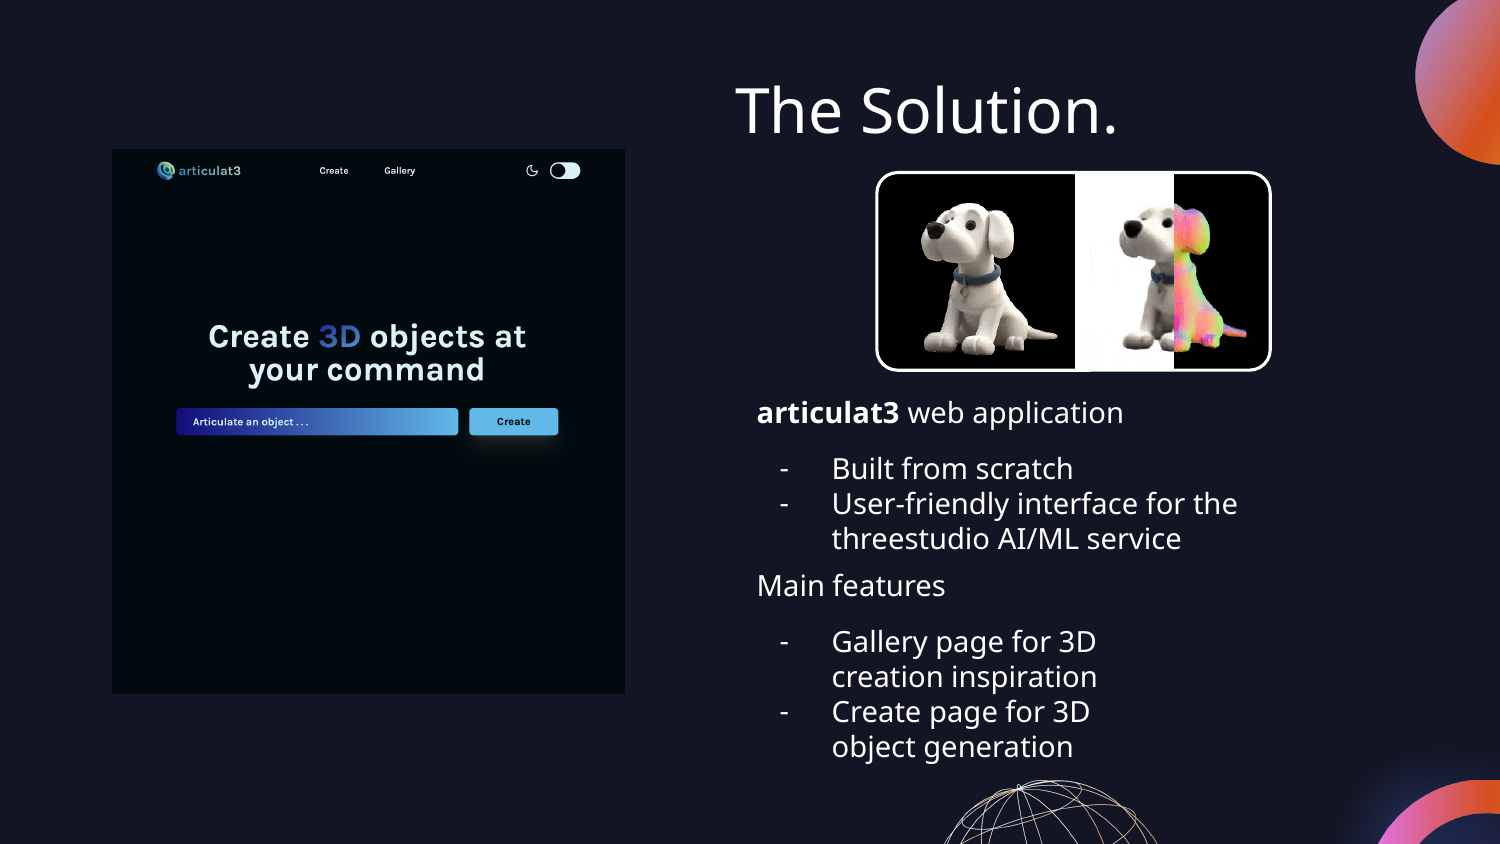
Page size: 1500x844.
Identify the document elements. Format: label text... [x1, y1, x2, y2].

title The Solution. [720, 55, 1314, 227]
subtitle articulat3 web application Built from scratch User-friendly interface for the threestudio AI/ML service [741, 381, 1406, 569]
picture [927, 780, 1174, 844]
picture [876, 172, 1271, 371]
picture [1293, 662, 1500, 844]
picture [1415, 0, 1500, 165]
picture [111, 149, 625, 695]
subtitle Main features Gallery page for 3D creation inspiration Create page for 3D object generation [741, 560, 1171, 770]
